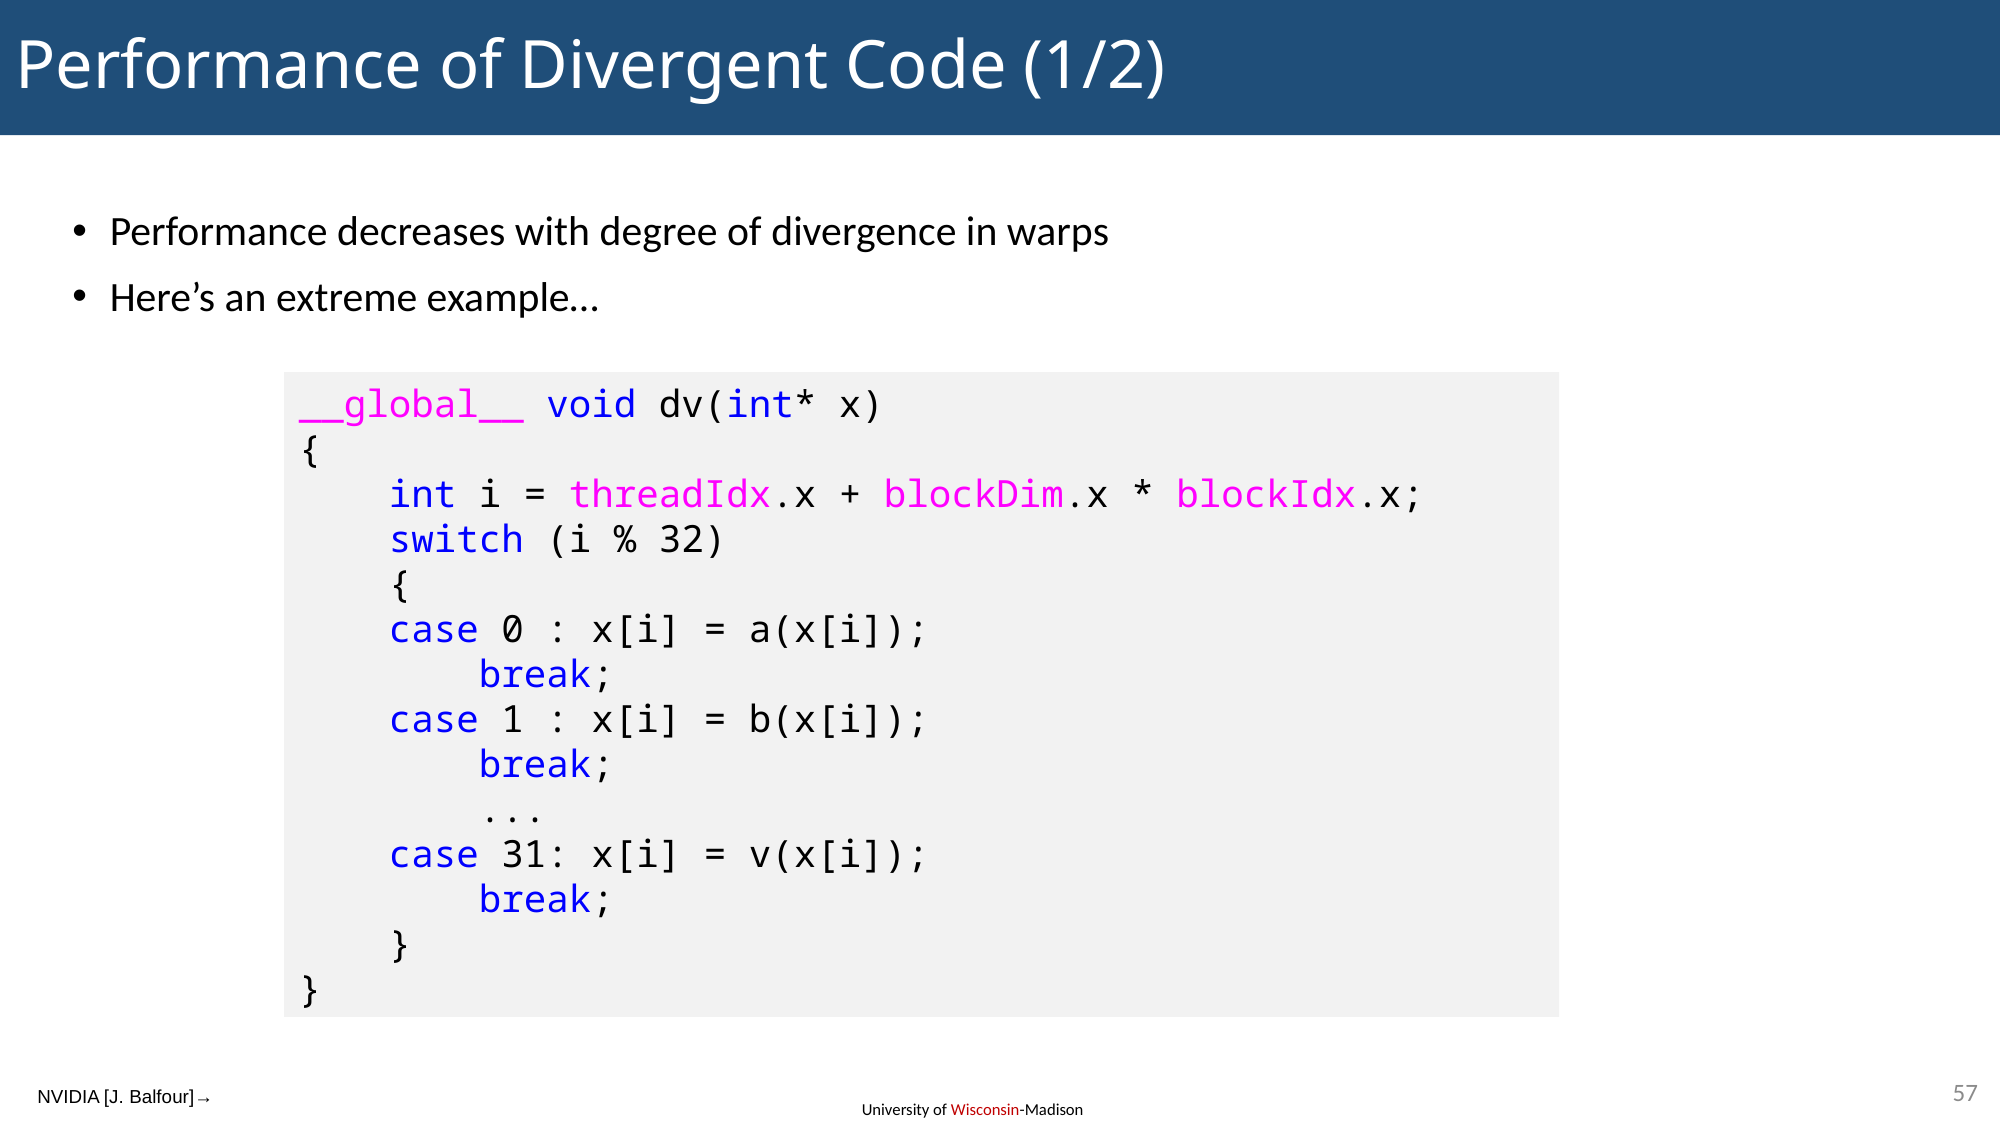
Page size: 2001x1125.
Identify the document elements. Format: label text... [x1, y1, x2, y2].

text_box NVIDIA [J. Balfour]→ [22, 1077, 229, 1115]
title Performance of Divergent Code (1/2) [0, 0, 2000, 136]
list Performance decreases with degree of divergence in warps Here’s an extreme example… [57, 202, 1767, 346]
text_box __global__ void dv(int* x) { int i = threadIdx.x + blockDim.x * blockIdx.x; switch (i % 32) { case 0 : x[i] = a(x[i]); break; case 1 : x[i] = b(x[i]); break; ... case 31: x[i] = v(x[i]); break; } } [284, 372, 1560, 1017]
slide_number 57 [1879, 1069, 1994, 1114]
